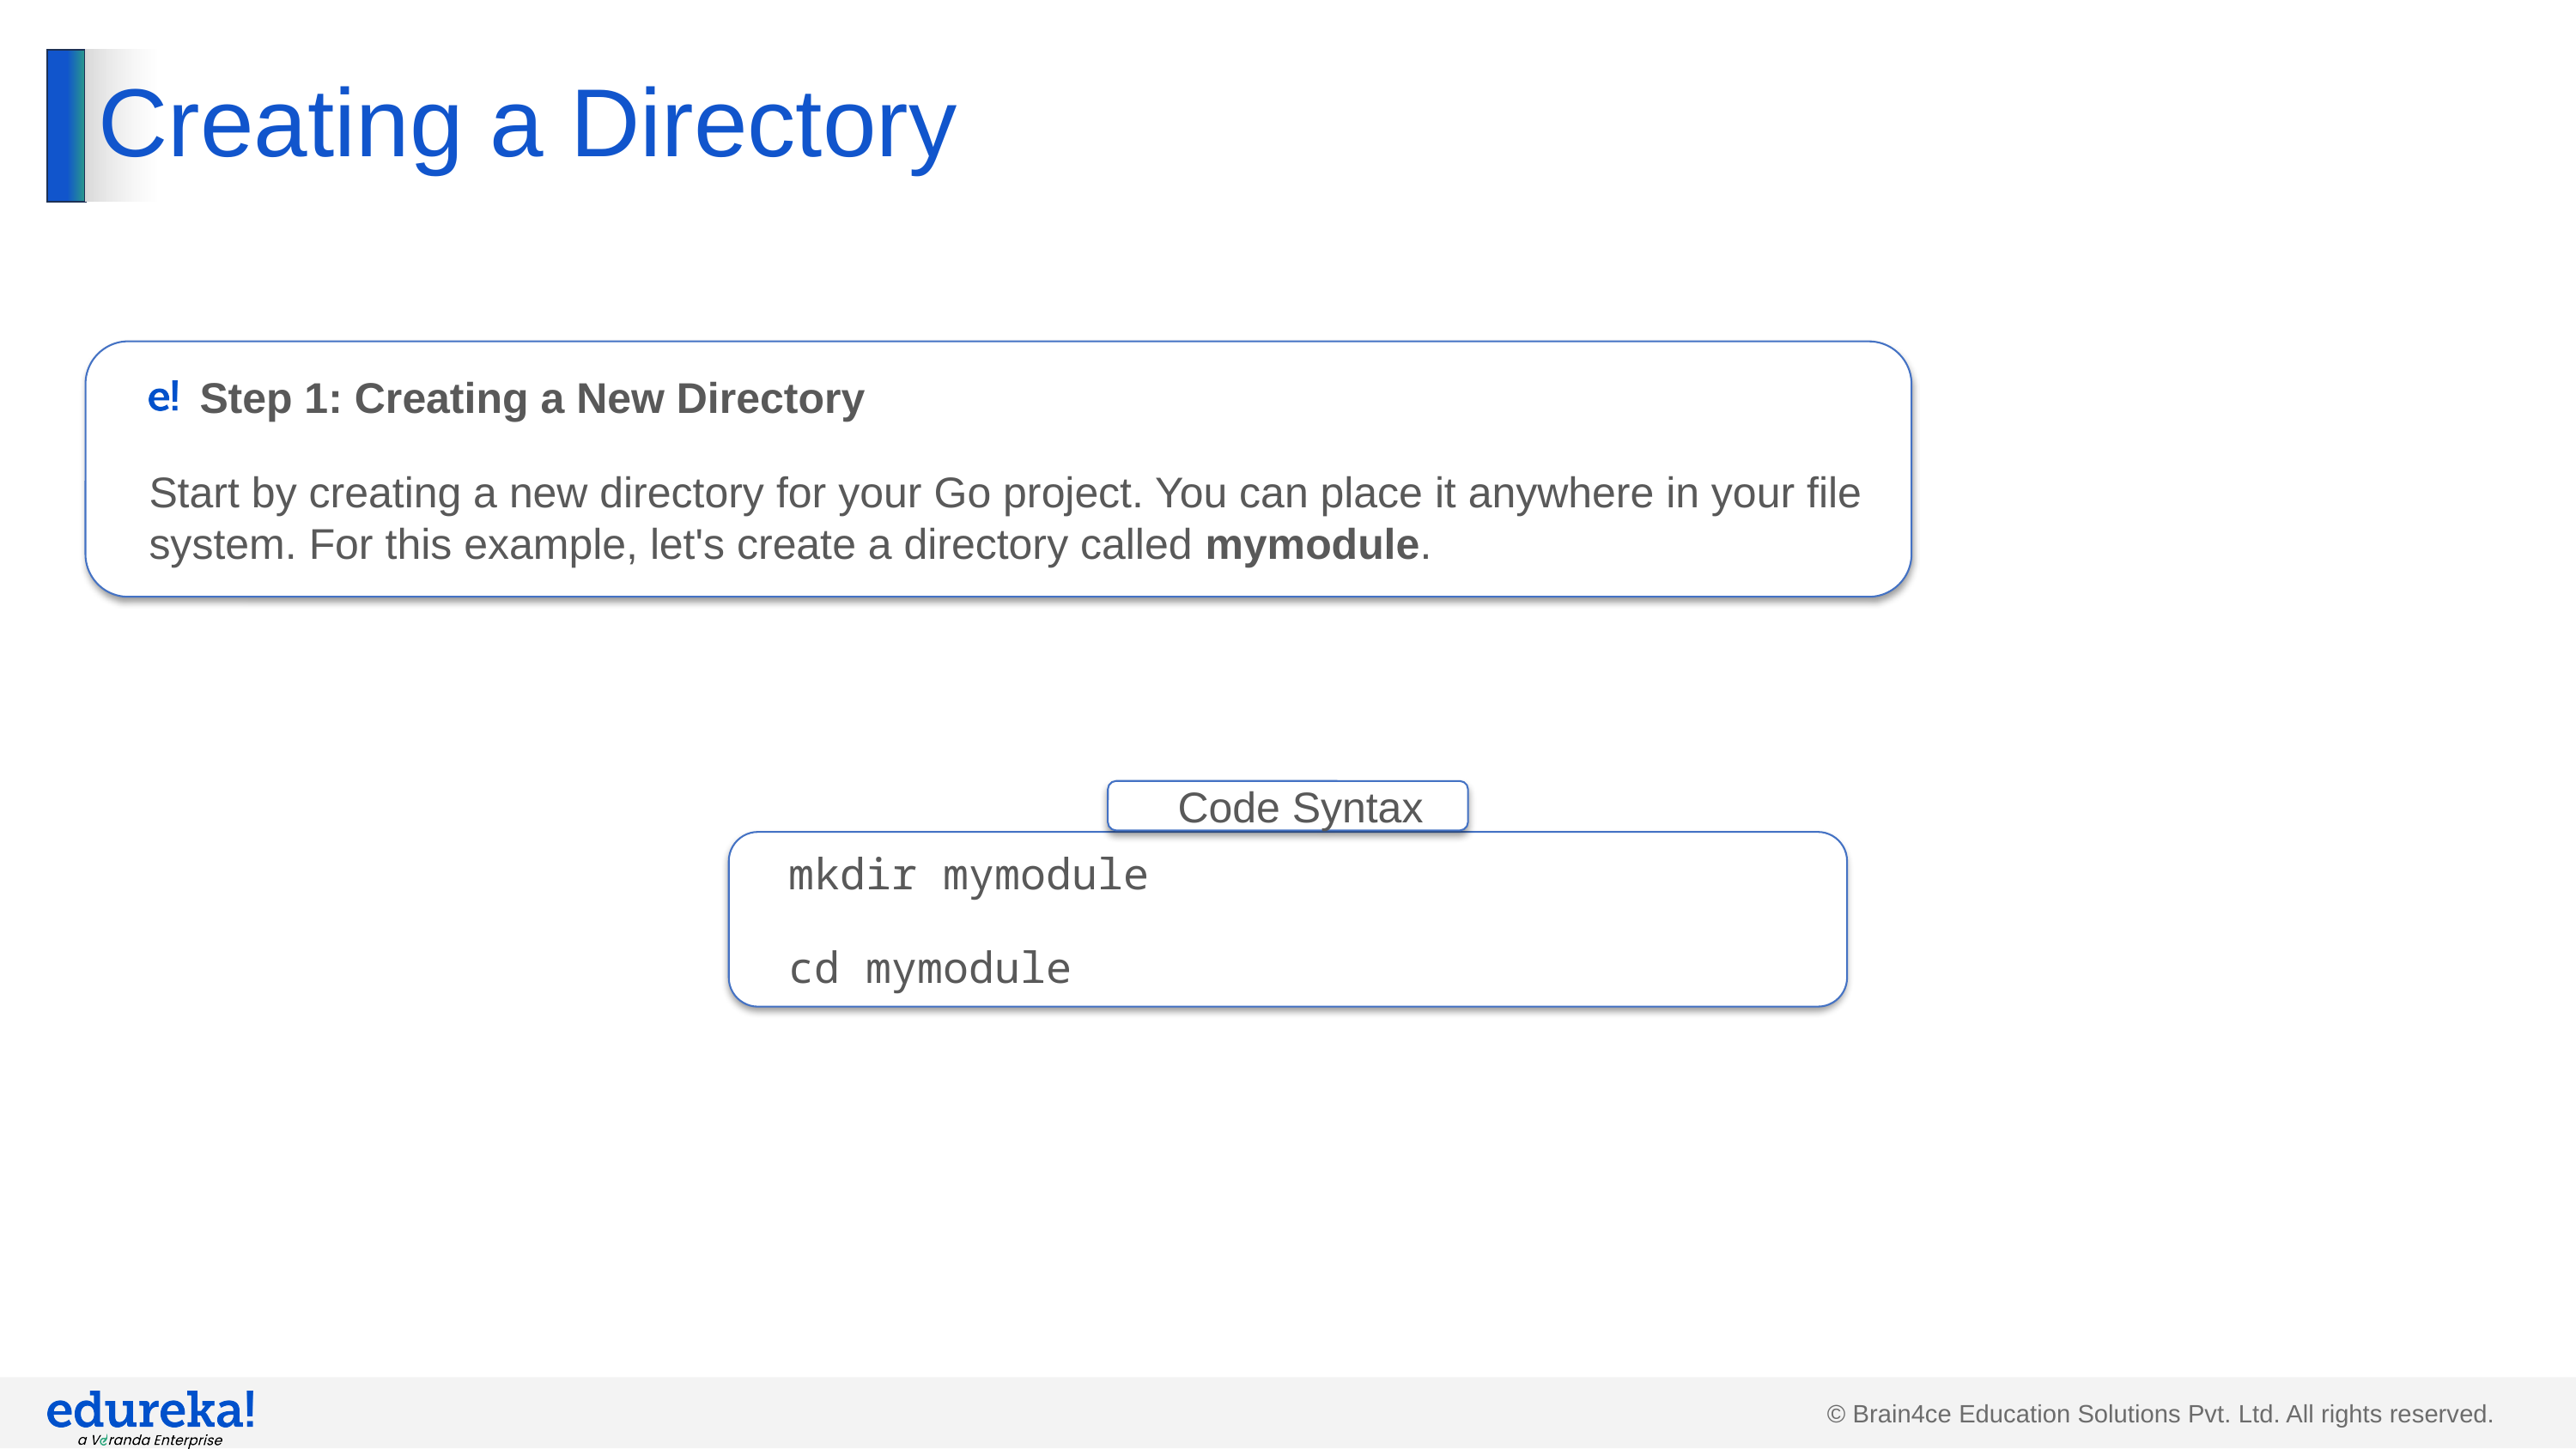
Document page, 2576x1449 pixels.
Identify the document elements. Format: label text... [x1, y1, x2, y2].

title Creating a Directory [85, 49, 2491, 202]
text_box Step 1: Creating a New Directory Start by creating a new directory for your Go project. You can place it anywhere in your file system. For this example, let's create a directory called mymodule. [85, 341, 1912, 597]
text_box mkdir mymodule cd mymodule [728, 832, 1848, 1007]
picture [47, 1391, 253, 1449]
picture [149, 380, 178, 411]
text_box Code Syntax [1108, 780, 1468, 831]
